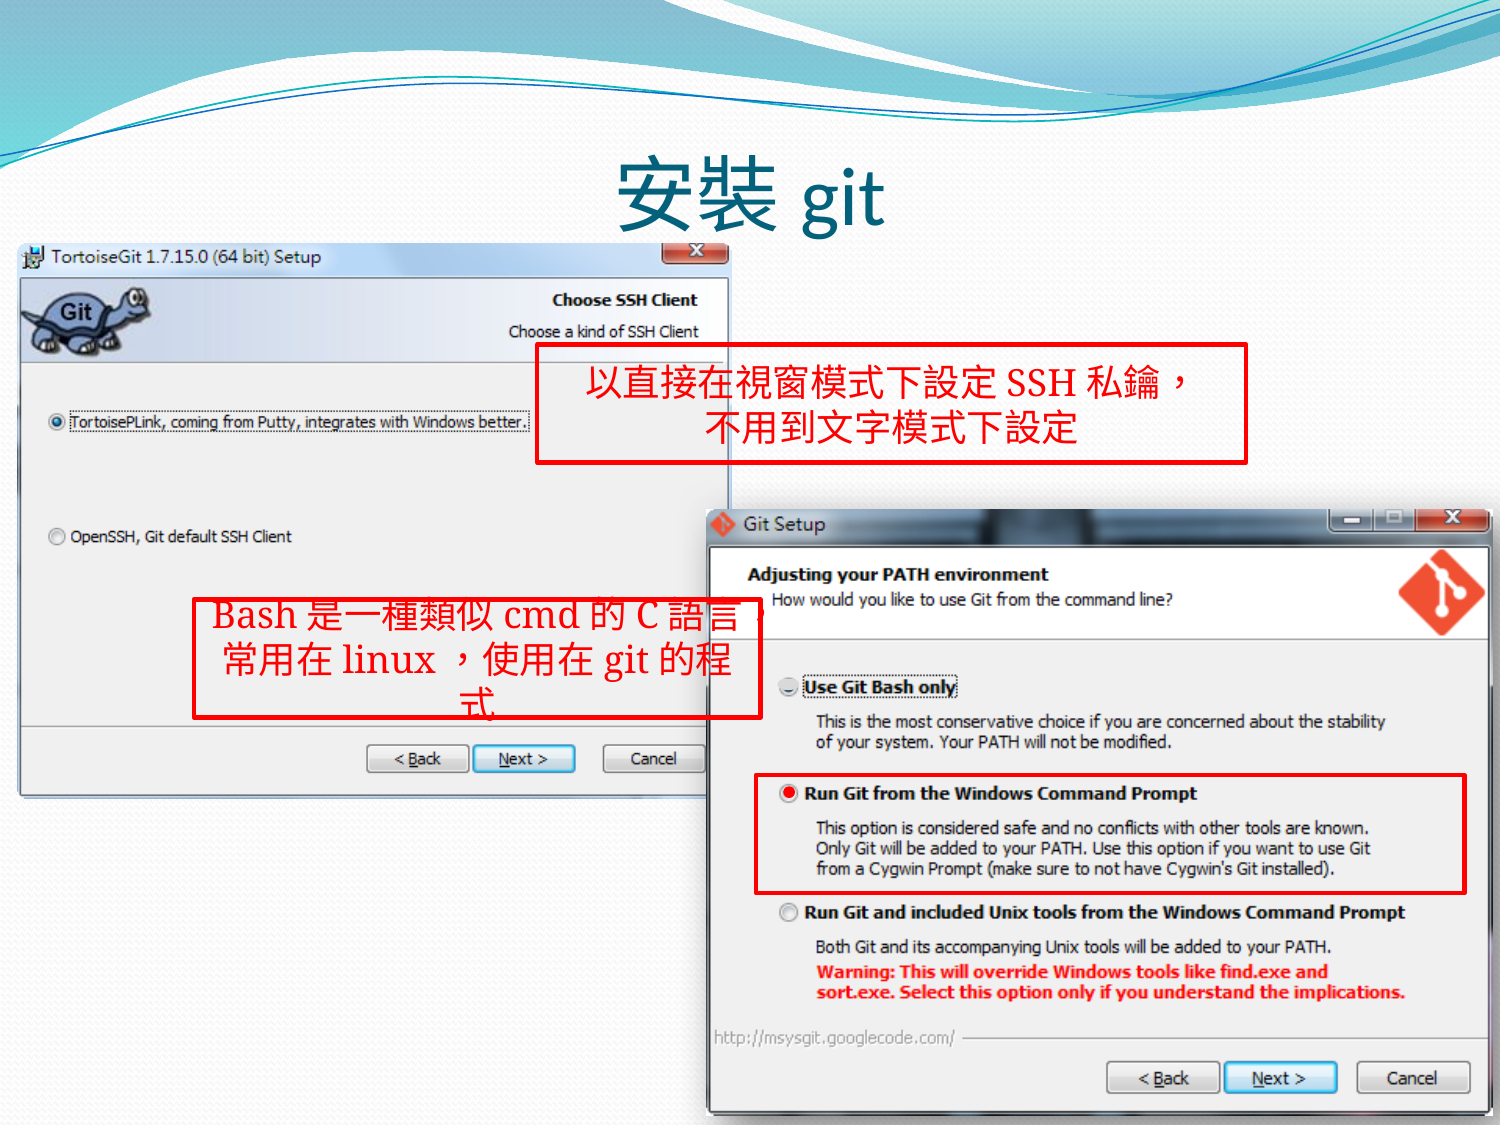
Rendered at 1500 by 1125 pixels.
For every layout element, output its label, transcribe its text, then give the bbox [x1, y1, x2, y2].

title 安裝git [75, 54, 1425, 243]
text_box 以直接在視窗模式下設定SSH私鑰， 不用到文字模式下設定 [738, 342, 1248, 465]
picture [17, 243, 1494, 1116]
